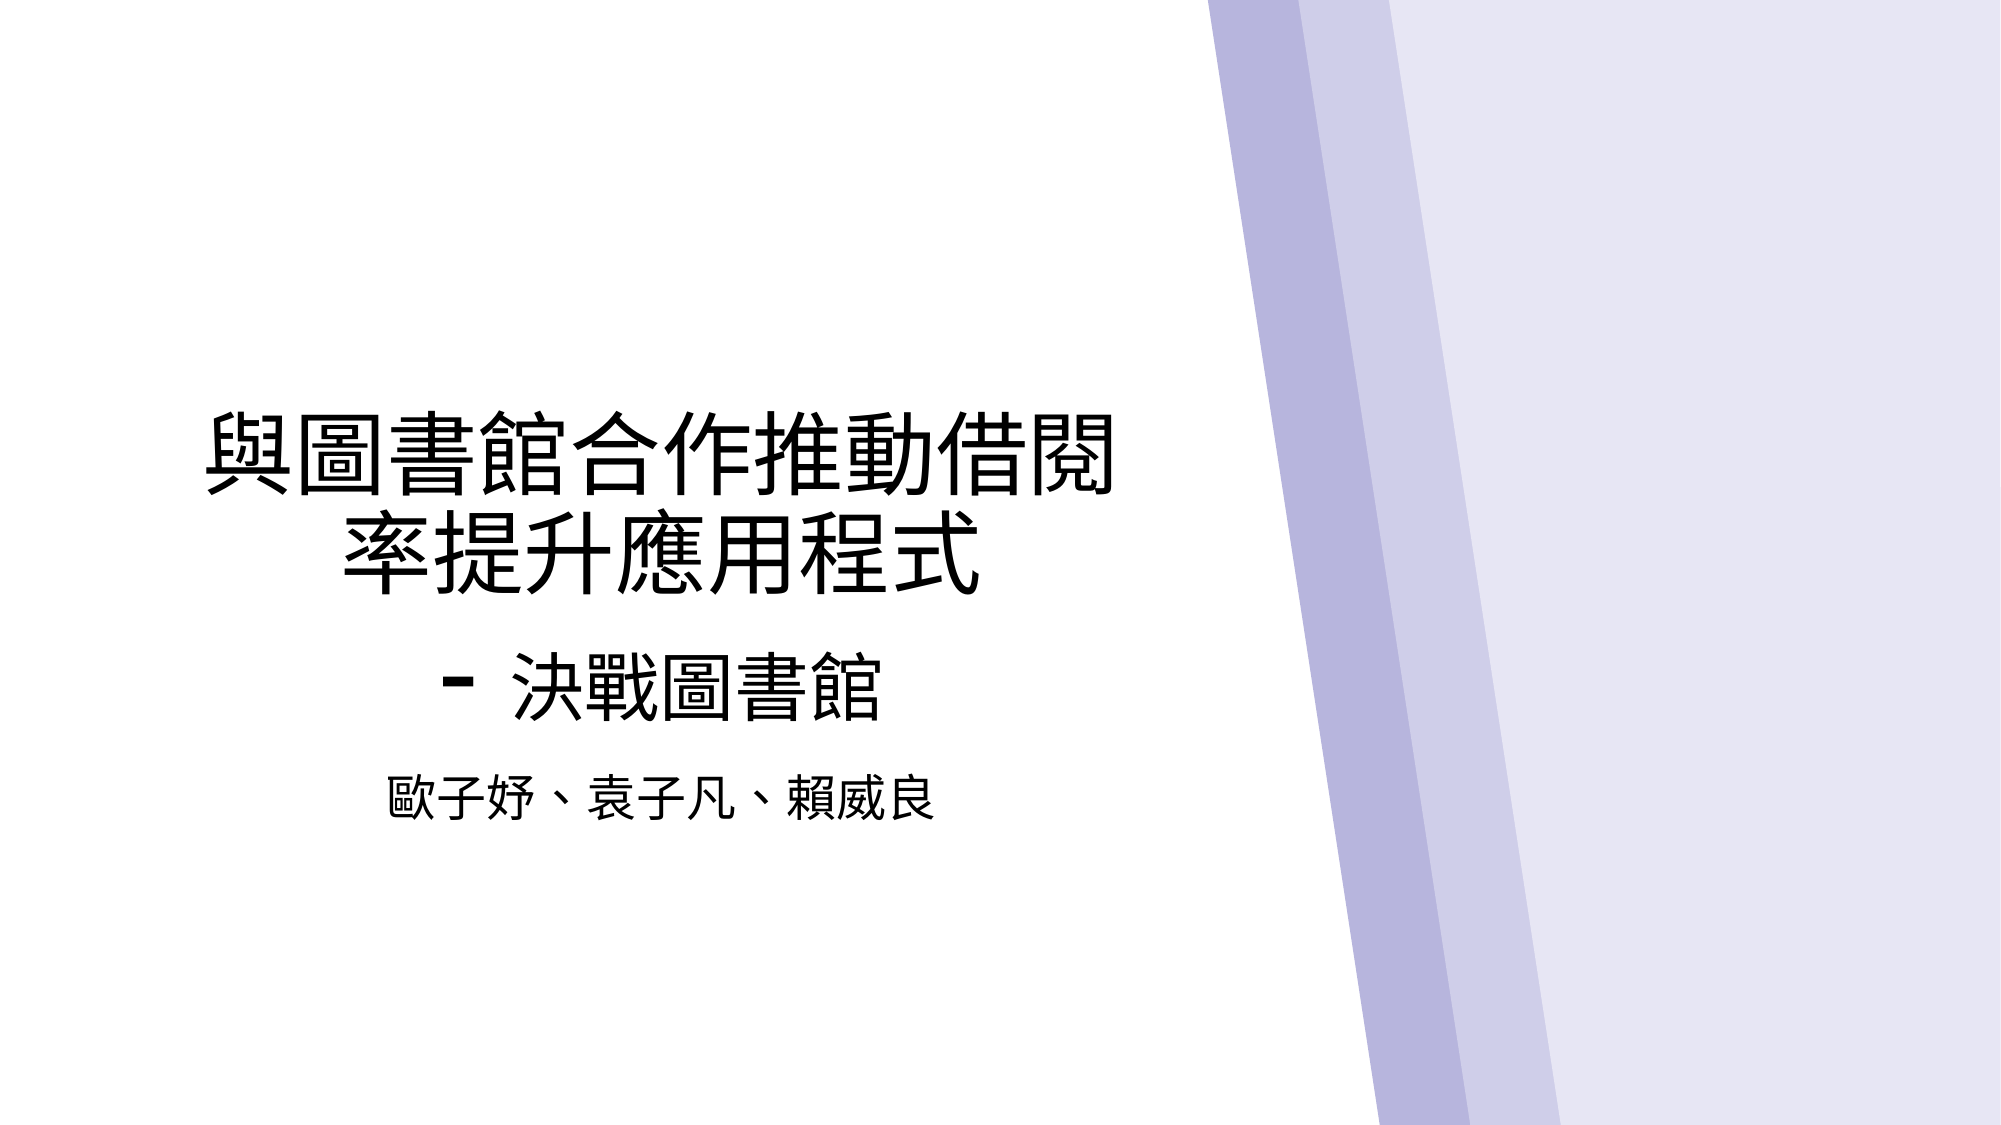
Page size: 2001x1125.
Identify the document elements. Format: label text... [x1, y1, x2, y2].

title 與圖書館合作推動借閱率提升應用程式 -決戰圖書館 [177, 358, 1146, 751]
subtitle 歐子妤、袁子凡、賴威良 [177, 765, 1146, 1037]
